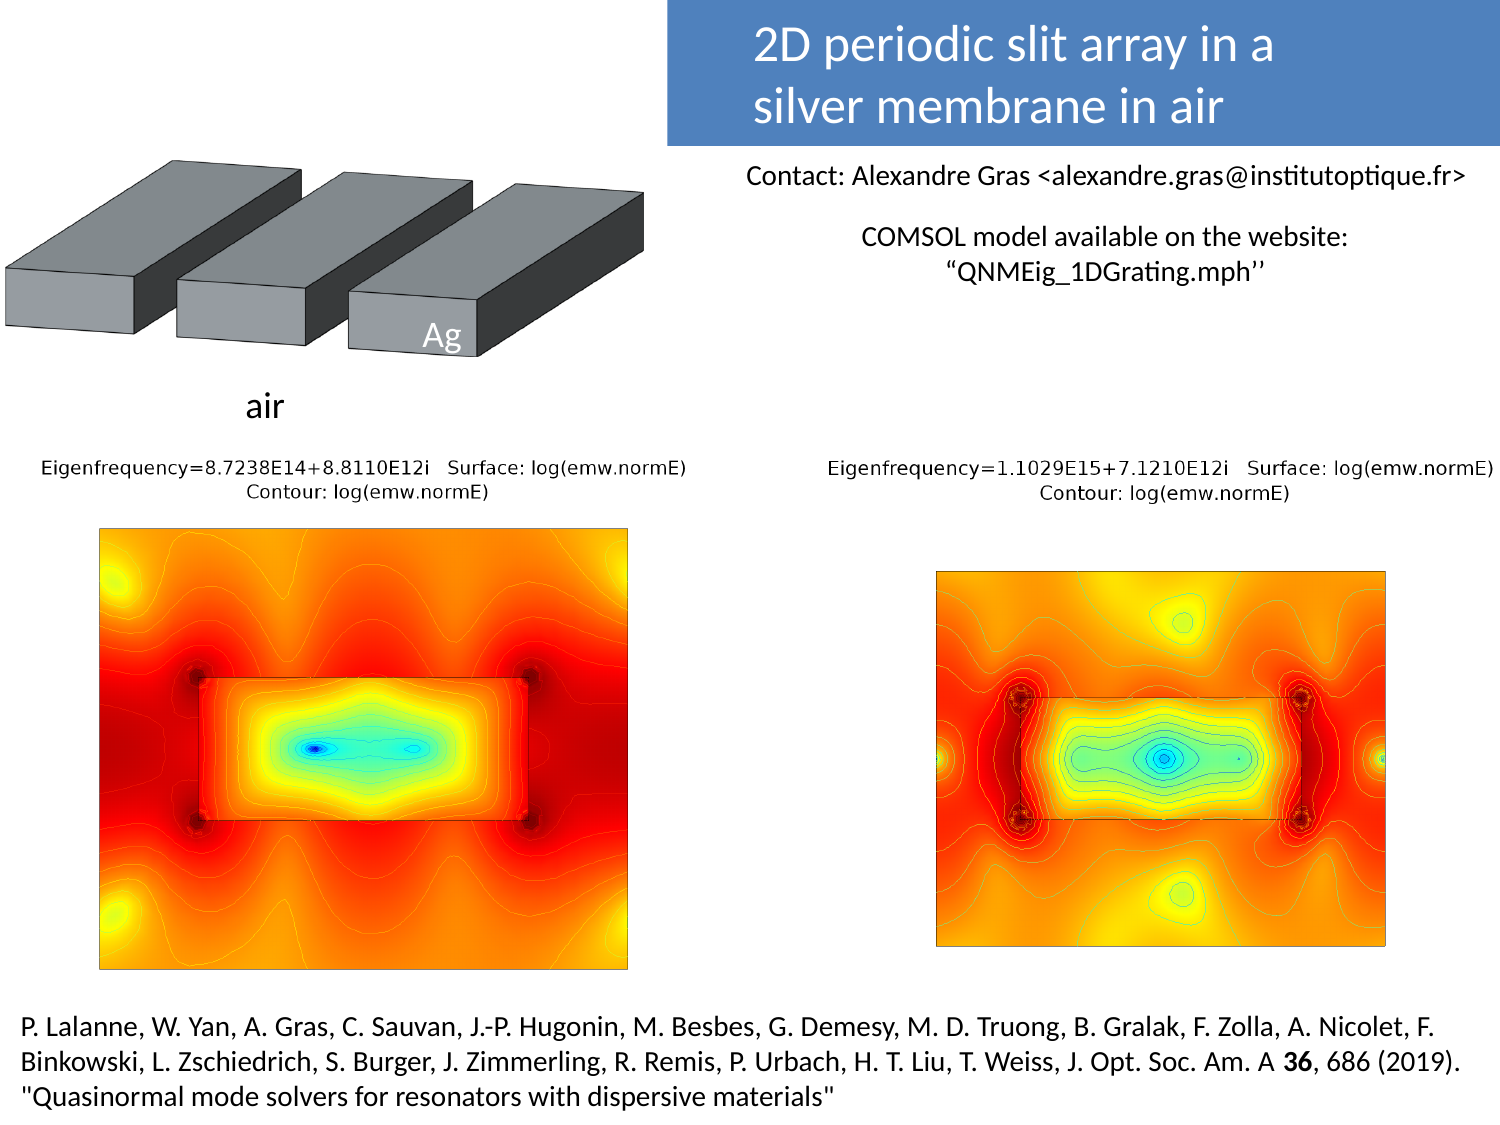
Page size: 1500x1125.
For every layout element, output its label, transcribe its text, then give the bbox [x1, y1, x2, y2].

picture [5, 160, 644, 358]
text_box COMSOL model available on the website: “QNMEig_1DGrating.mph’’ [846, 210, 1364, 295]
picture [29, 455, 698, 991]
picture [814, 455, 1500, 1010]
text_box Contact: Alexandre Gras <alexandre.gras@institutoptique.fr> [731, 148, 1482, 199]
text_box 2D periodic slit array in a silver membrane in air [738, 2, 1365, 142]
text_box P. Lalanne, W. Yan, A. Gras, C. Sauvan, J.-P. Hugonin, M. Besbes, G. Demesy, M. D. Truong, B. Gralak, F. Zolla, A. Nicolet, F. Binkowski, L. Zschiedrich, S. Burger, J. Zimmerling, R. Remis, P. Urbach, H. T. Liu, T. Weiss, J. Opt. Soc. Am. A 36, 686 (2019). "Quasinormal mode solvers for resonators with dispersive materials" [5, 999, 1500, 1120]
text_box air [230, 373, 300, 434]
text_box [665, 0, 1500, 148]
